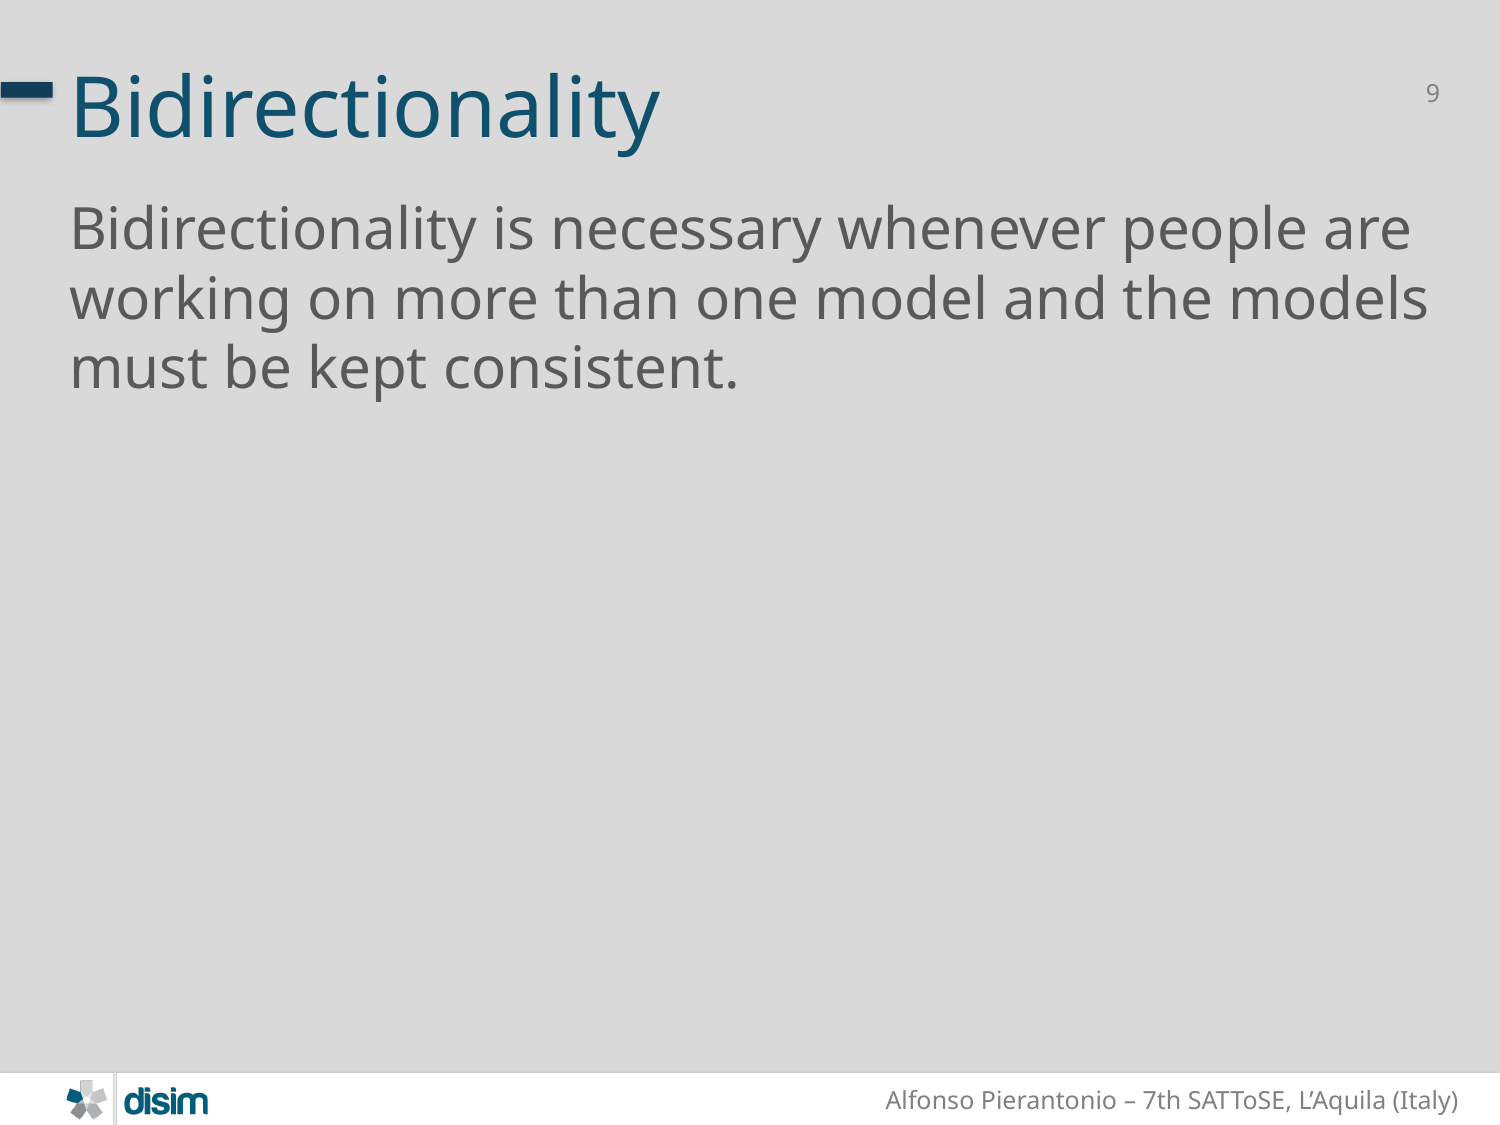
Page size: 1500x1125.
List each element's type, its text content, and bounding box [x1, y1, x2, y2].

list Bidirectionality is necessary whenever people are working on more than one model and the models must be kept consistent. [54, 183, 1475, 1069]
title Bidirectionality [54, 45, 1425, 163]
